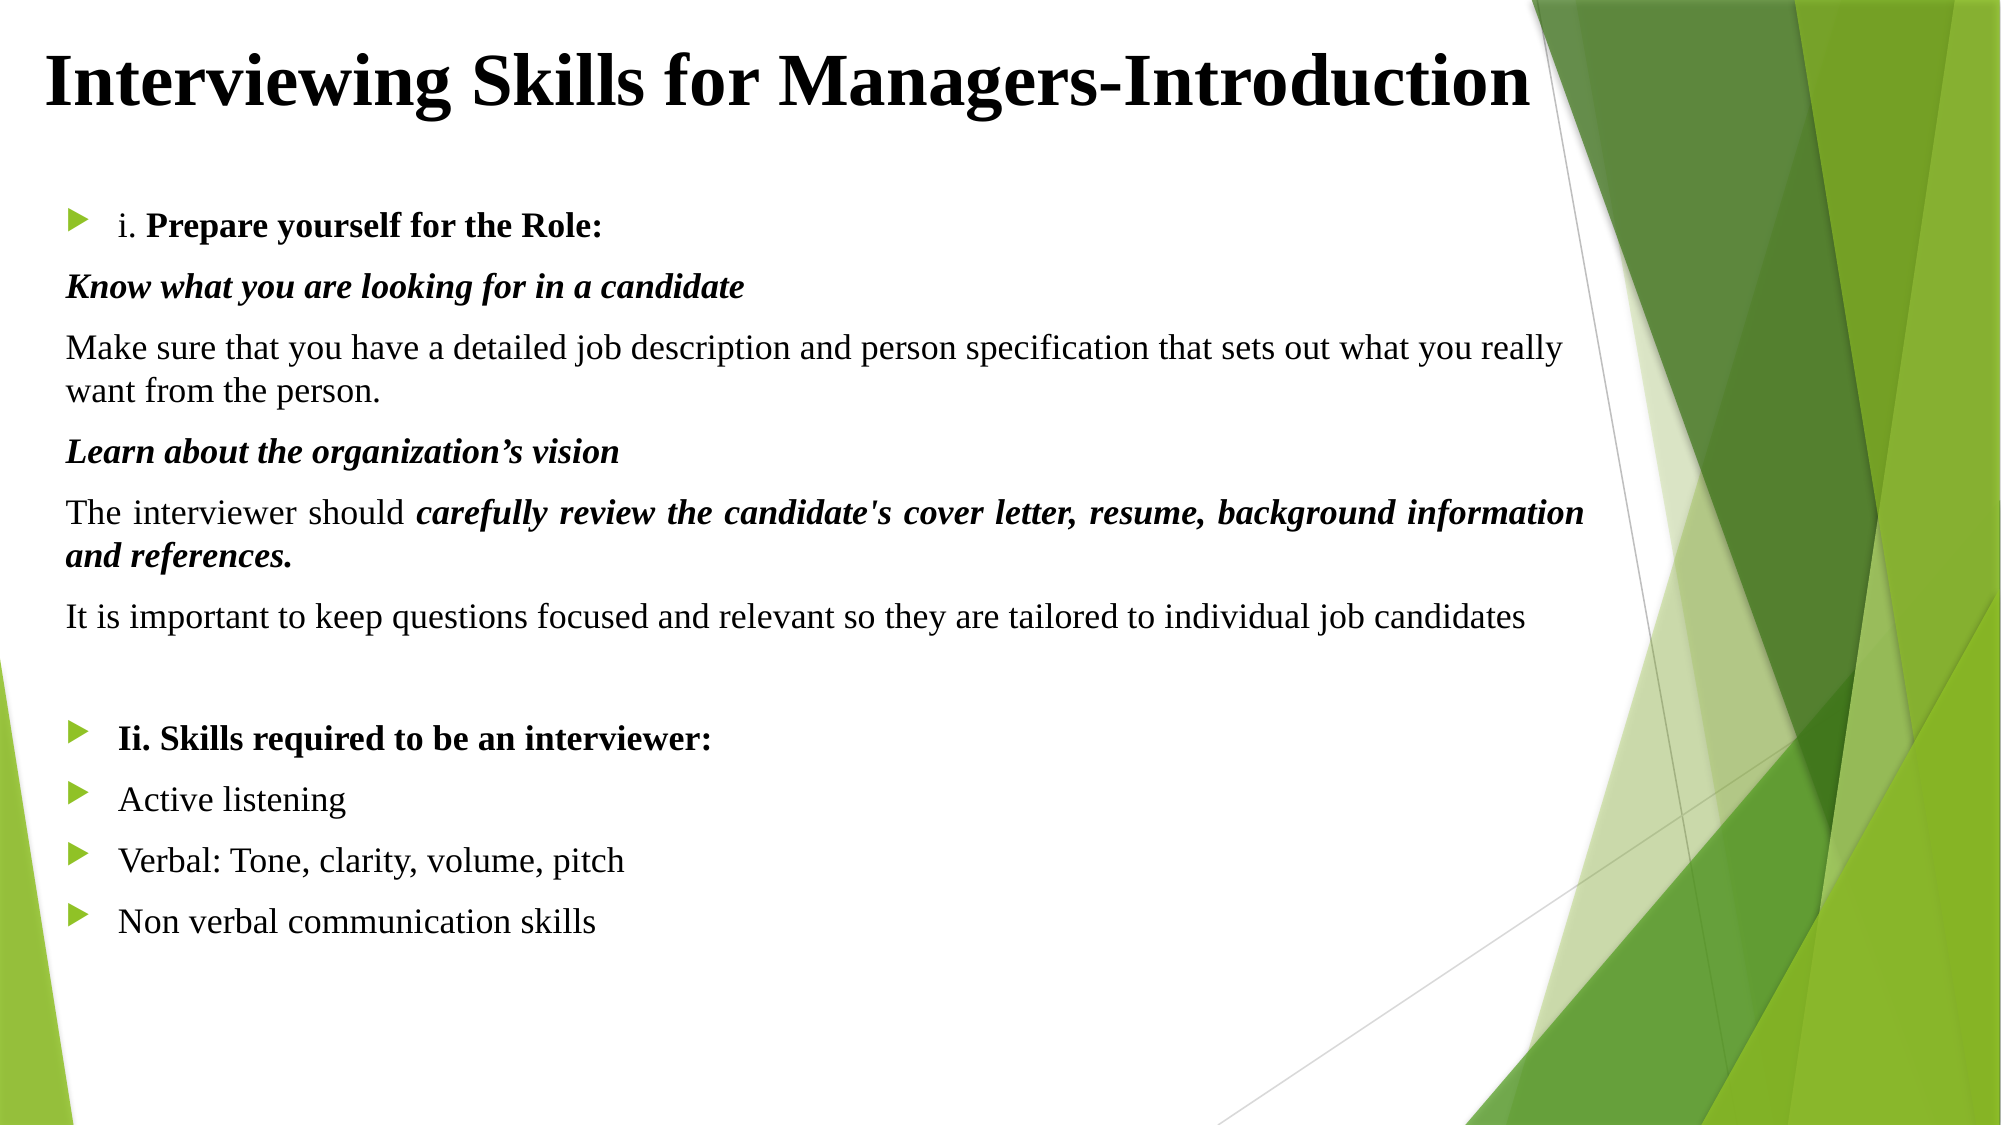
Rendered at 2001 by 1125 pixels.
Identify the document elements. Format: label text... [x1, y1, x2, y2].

list i. Prepare yourself for the Role: Know what you are looking for in a candidate Make sure that you have a detailed job description and person specification that sets out what you really want from the person. Learn about the organization’s vision The interviewer should carefully review the candidate's cover letter, resume, background information and references. It is important to keep questions focused and relevant so they are tailored to individual job candidates Ii. Skills required to be an interviewer: Active listening Verbal: Tone, clarity, volume, pitch Non verbal communication skills [50, 194, 1602, 1082]
title Interviewing Skills for Managers-Introduction [29, 23, 1648, 146]
